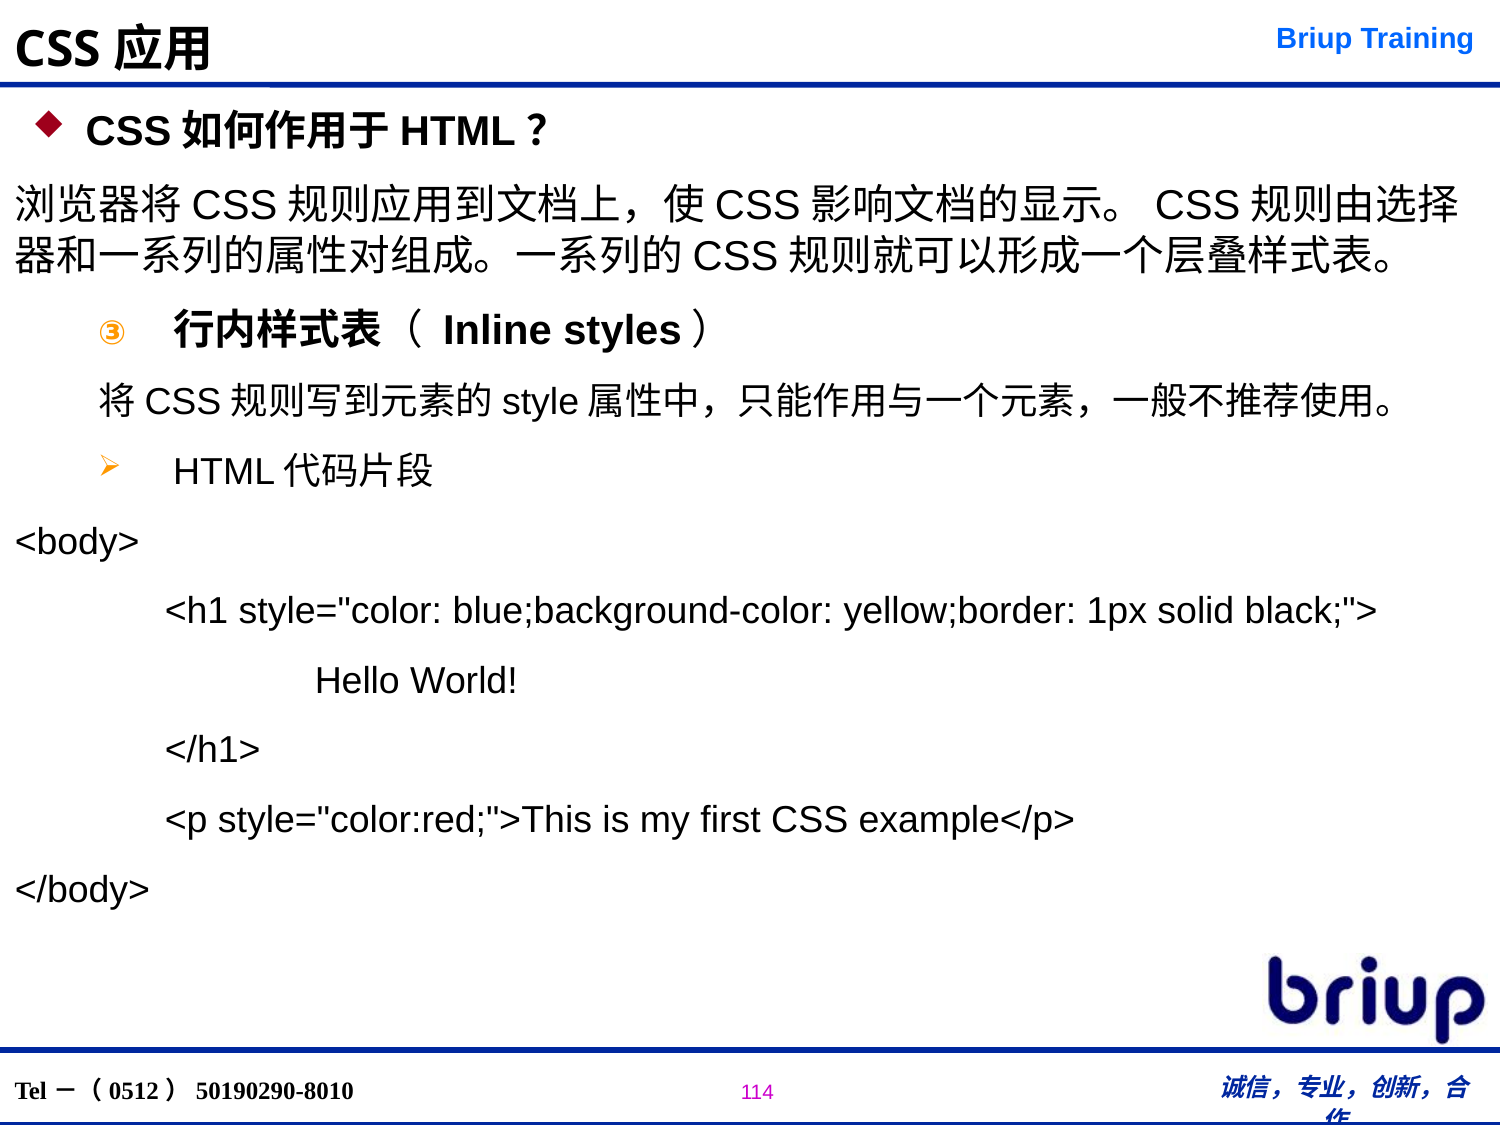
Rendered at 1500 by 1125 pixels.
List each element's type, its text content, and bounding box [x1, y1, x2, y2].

list CSS如何作用于HTML？ 浏览器将CSS规则应用到文档上，使CSS影响文档的显示。CSS规则由选择器和一系列的属性对组成。一系列的CSS规则就可以形成一个层叠样式表。 行内样式表（ Inline styles） 将CSS规则写到元素的style属性中，只能作用与一个元素，一般不推荐使用。 HTML代码片段 <body> <h1 style="color: blue;background-color: yellow;border: 1px solid black;"> Hello World! </h1> <p style="color:red;">This is my first CSS example</p> </body> [0, 96, 1500, 1053]
title CSS应用 [0, 0, 1251, 85]
